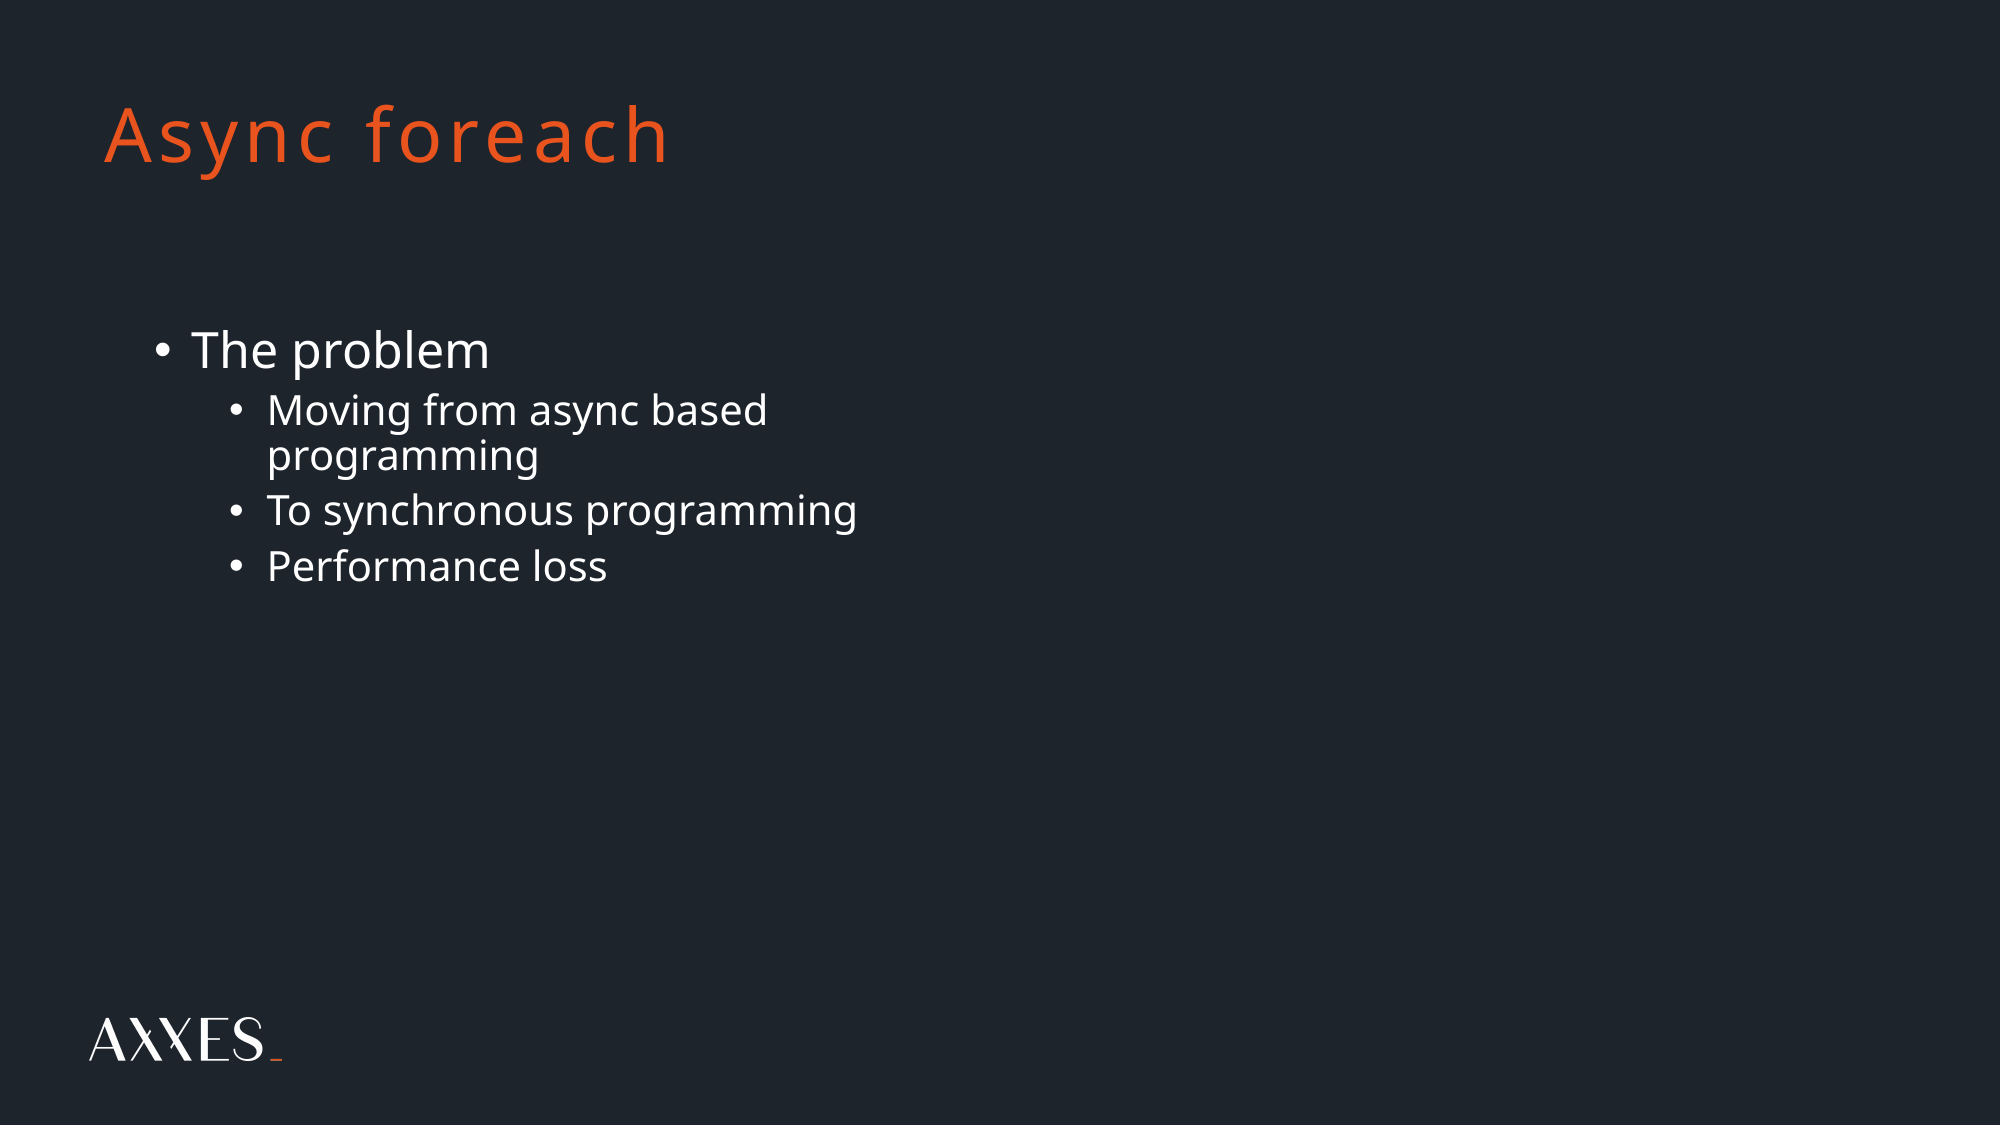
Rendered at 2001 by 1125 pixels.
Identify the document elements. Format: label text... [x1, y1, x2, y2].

title Async foreach [89, 85, 969, 187]
text_box [114, 292, 994, 983]
text_box The problem Moving from async based programming To synchronous programming Performance loss [139, 317, 1019, 1008]
picture [89, 1017, 282, 1061]
